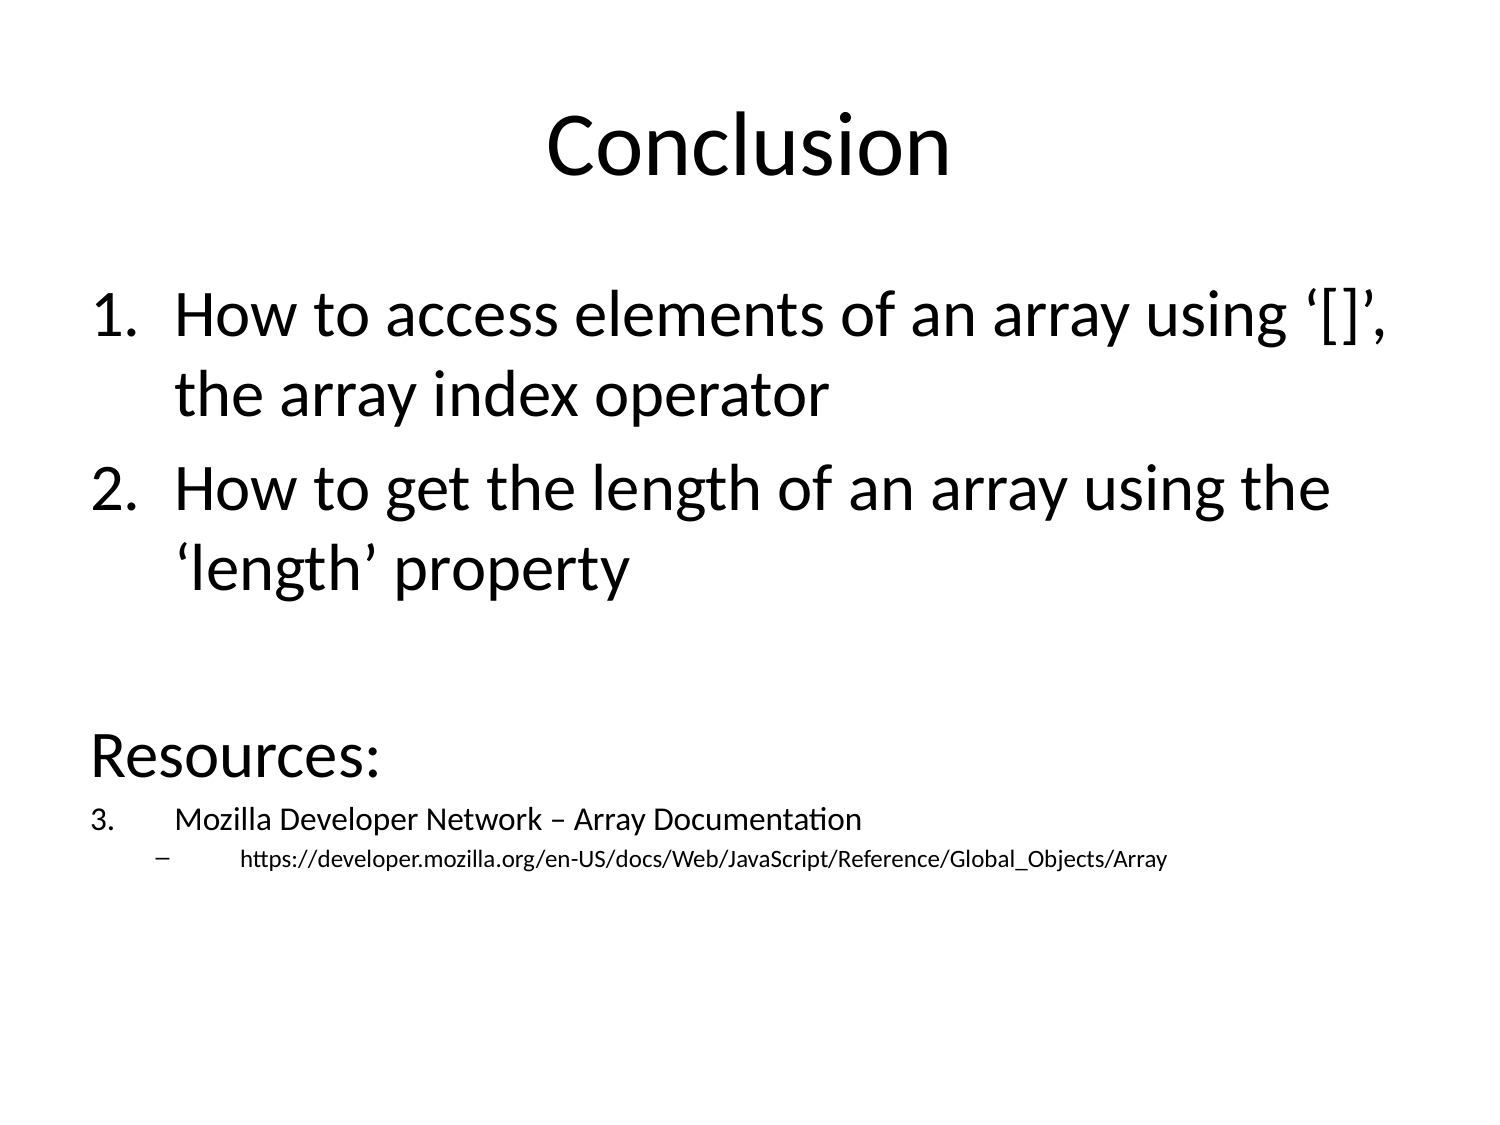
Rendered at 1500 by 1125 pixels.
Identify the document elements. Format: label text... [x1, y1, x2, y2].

title Conclusion [75, 45, 1425, 233]
list How to access elements of an array using ‘[]’, the array index operator How to get the length of an array using the ‘length’ property Resources: Mozilla Developer Network – Array Documentation https://developer.mozilla.org/en-US/docs/Web/JavaScript/Reference/Global_Objects/Array [75, 262, 1425, 1005]
